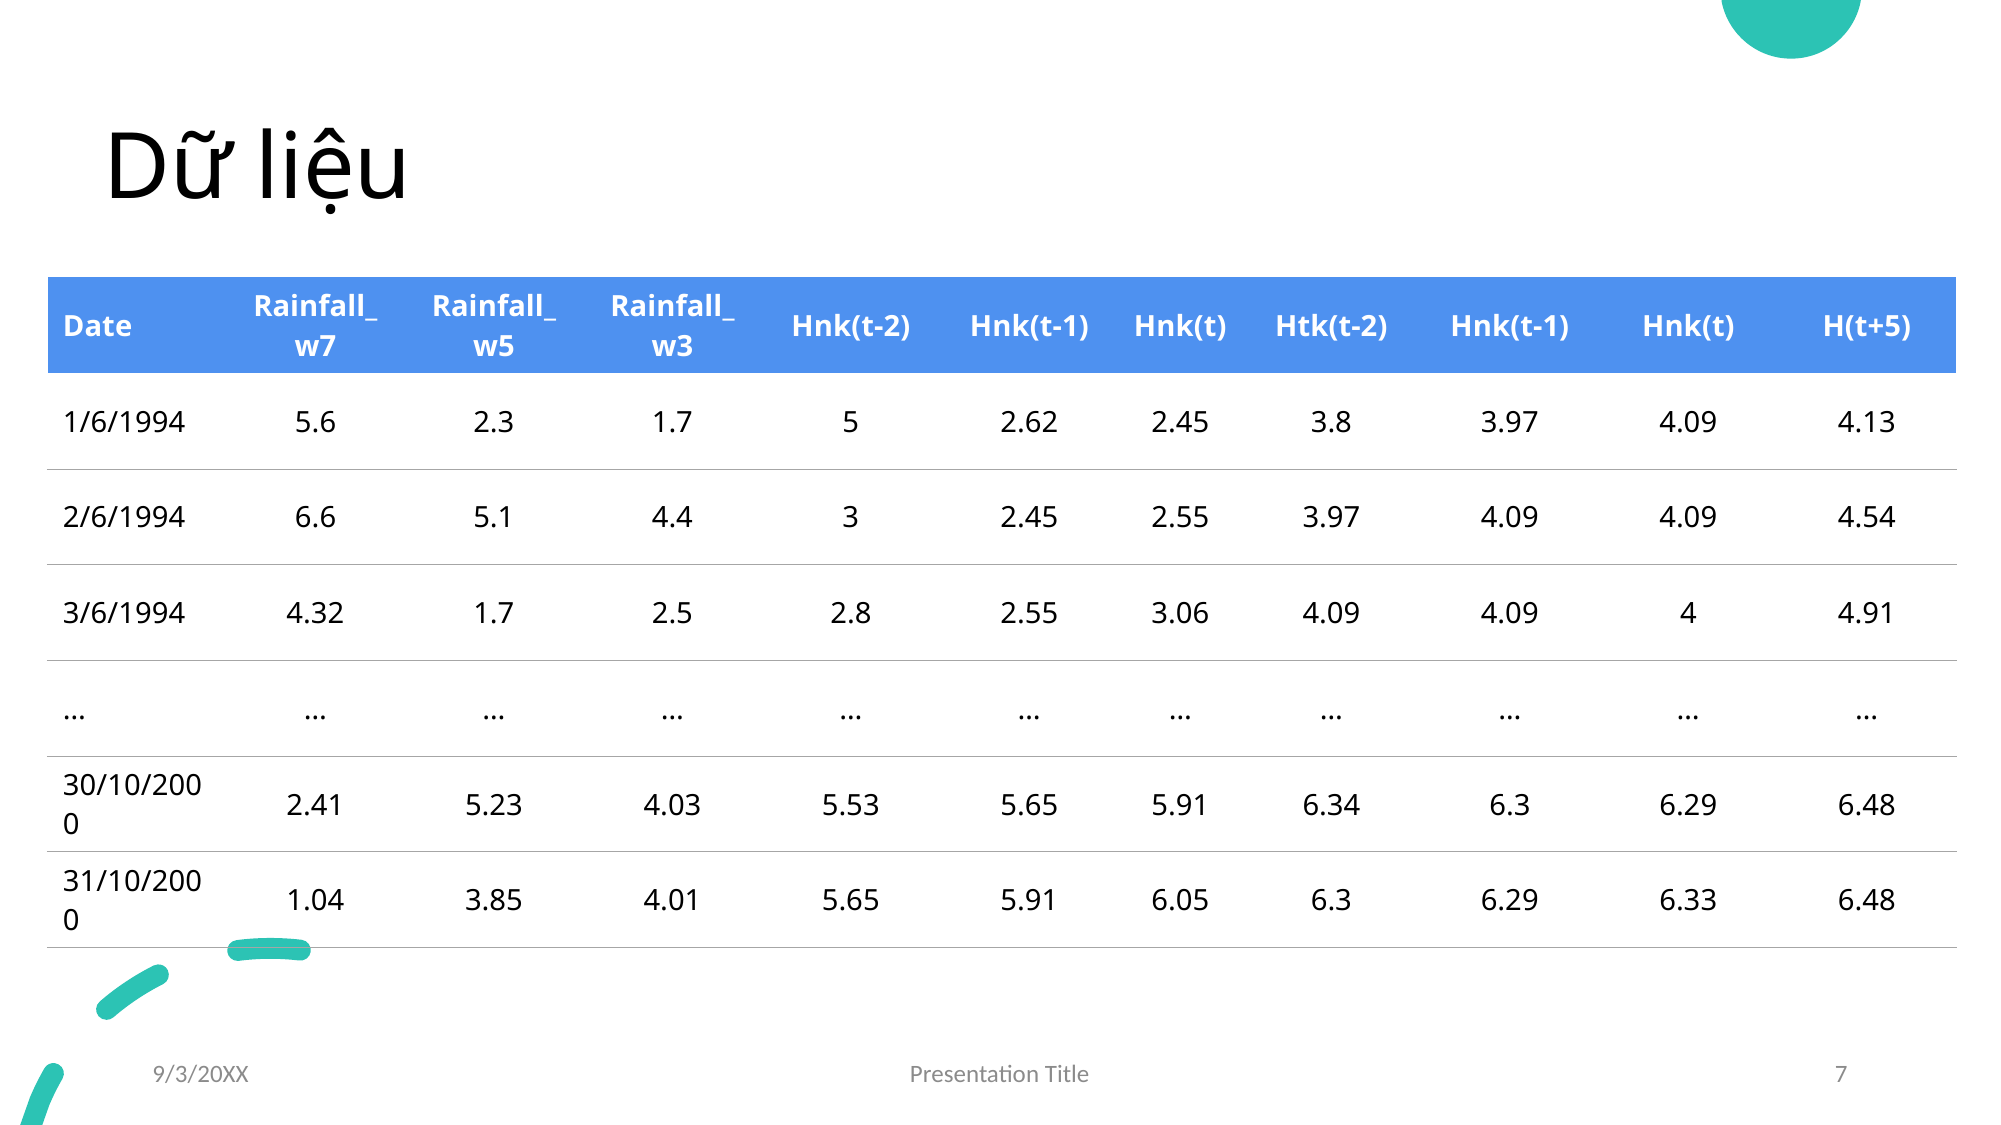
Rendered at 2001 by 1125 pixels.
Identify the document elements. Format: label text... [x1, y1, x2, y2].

table_cell 1.7 [584, 373, 761, 469]
title Dữ liệu [88, 59, 1814, 277]
table_cell 5.53 [763, 757, 939, 851]
table_cell … [1422, 661, 1598, 756]
table_header Date [48, 277, 226, 373]
table_cell 31/10/2000 [49, 852, 225, 947]
table_cell 5 [763, 373, 939, 469]
table_cell 6.33 [1600, 852, 1777, 947]
table_cell … [406, 661, 582, 756]
table_cell 5.1 [406, 470, 582, 564]
table_header Htk(t-2) [1242, 277, 1421, 373]
table_cell 4.91 [1779, 565, 1955, 660]
table_cell … [584, 661, 761, 756]
table_cell 3.06 [1120, 565, 1241, 660]
table_cell 6.3 [1243, 852, 1420, 947]
table_cell 4.32 [227, 565, 404, 660]
table_cell 1.7 [406, 565, 582, 660]
table_cell 3.97 [1422, 373, 1598, 469]
table_cell 2.45 [1120, 373, 1241, 469]
table_cell 3.85 [406, 852, 582, 947]
table_cell 1.04 [227, 852, 404, 947]
table_cell 1/6/1994 [49, 373, 225, 469]
table_header Rainfall_w5 [405, 277, 583, 373]
table_cell 4.09 [1422, 565, 1598, 660]
table_cell … [941, 661, 1118, 756]
table_cell 4.01 [584, 852, 761, 947]
table_cell … [1243, 661, 1420, 756]
table_cell … [1600, 661, 1777, 756]
table_cell 6.48 [1779, 757, 1955, 851]
table_header H(t+5) [1778, 277, 1956, 373]
table_cell 4.4 [584, 470, 761, 564]
table_cell 6.6 [227, 470, 404, 564]
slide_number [137, 1042, 588, 1103]
table_cell … [227, 661, 404, 756]
table_cell 5.91 [941, 852, 1118, 947]
table_cell 2.3 [406, 373, 582, 469]
table_cell 4.09 [1243, 565, 1420, 660]
table_cell 4.03 [584, 757, 761, 851]
table_cell 2.55 [1120, 470, 1241, 564]
table_cell 2.5 [584, 565, 761, 660]
table_cell 5.65 [763, 852, 939, 947]
table_cell 3/6/1994 [49, 565, 225, 660]
table_header Rainfall_w7 [226, 277, 405, 373]
table_cell … [763, 661, 939, 756]
table_cell 4.09 [1600, 373, 1777, 469]
table_cell 30/10/2000 [49, 757, 225, 851]
table_cell 6.3 [1422, 757, 1598, 851]
table_header Rainfall_w3 [583, 277, 762, 373]
table_cell 6.34 [1243, 757, 1420, 851]
table_header Hnk(t) [1599, 277, 1778, 373]
table_cell 3.8 [1243, 373, 1420, 469]
table_header Hnk(t-1) [940, 277, 1119, 373]
table_cell 2.55 [941, 565, 1118, 660]
table_cell 2.62 [941, 373, 1118, 469]
table_cell 4.54 [1779, 470, 1955, 564]
table_cell 5.23 [406, 757, 582, 851]
table_header Hnk(t) [1119, 277, 1242, 373]
slide_number 7 [1412, 1042, 1863, 1103]
table_cell 4.09 [1422, 470, 1598, 564]
table_cell 3.97 [1243, 470, 1420, 564]
table_cell 2.41 [227, 757, 404, 851]
table_cell 6.05 [1120, 852, 1241, 947]
table_cell 2.8 [763, 565, 939, 660]
table_cell 4.13 [1779, 373, 1955, 469]
table_cell 4 [1600, 565, 1777, 660]
table_header Hnk(t-2) [762, 277, 940, 373]
table_cell 5.91 [1120, 757, 1241, 851]
table_cell 5.6 [227, 373, 404, 469]
table_cell 5.65 [941, 757, 1118, 851]
table_cell … [1120, 661, 1241, 756]
table_cell 6.29 [1422, 852, 1598, 947]
table_cell 6.29 [1600, 757, 1777, 851]
table_cell 6.48 [1779, 852, 1955, 947]
table_cell 2.45 [941, 470, 1118, 564]
footer Presentation Title [662, 1042, 1338, 1103]
table_cell 2/6/1994 [49, 470, 225, 564]
table_cell … [49, 661, 225, 756]
table_cell … [1779, 661, 1955, 756]
table_header Hnk(t-1) [1421, 277, 1599, 373]
table_cell 3 [763, 470, 939, 564]
table_cell 4.09 [1600, 470, 1777, 564]
